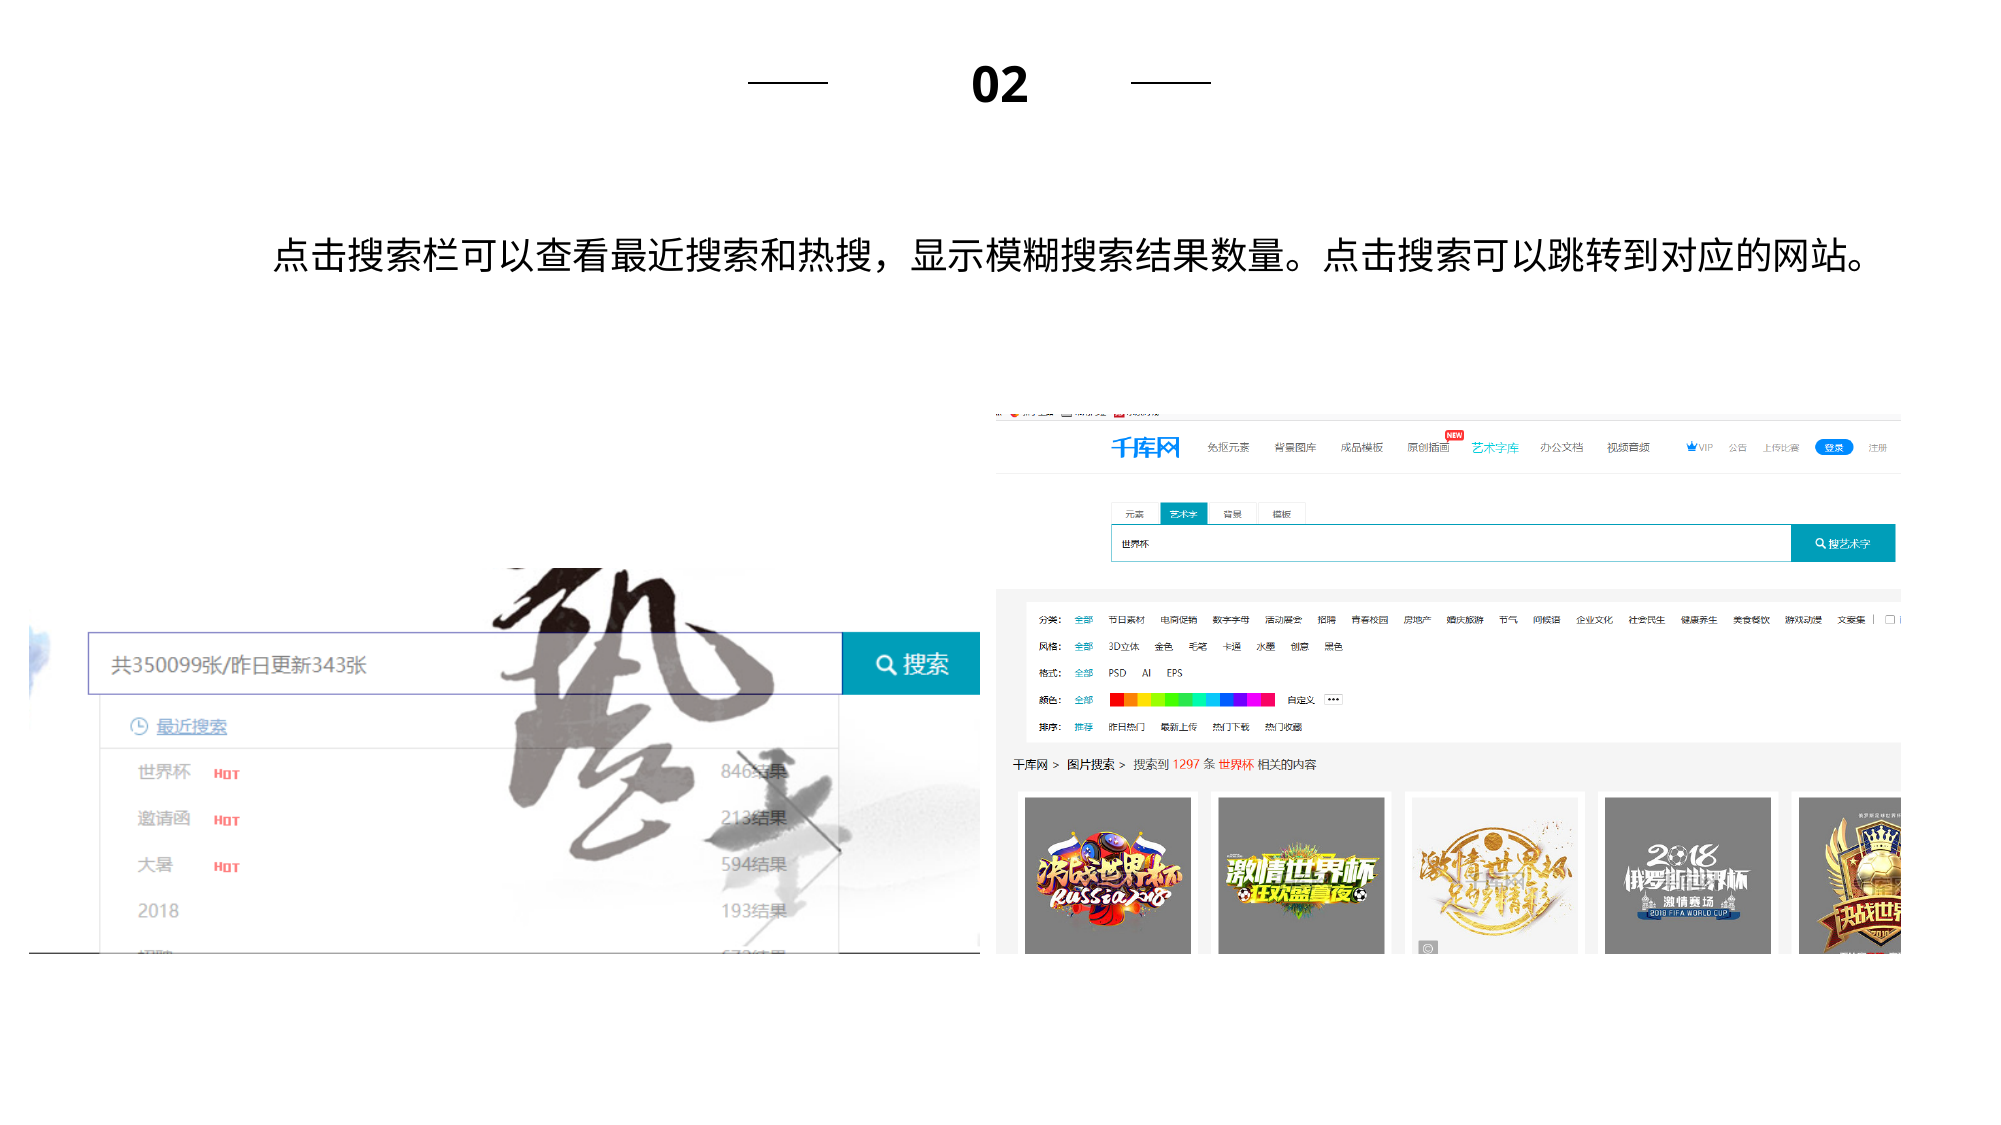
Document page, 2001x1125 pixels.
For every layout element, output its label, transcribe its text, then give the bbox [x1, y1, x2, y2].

text_box 点击搜索栏可以查看最近搜索和热搜，显示模糊搜索结果数量。点击搜索可以跳转到对应的网站。 [258, 224, 1901, 284]
picture [996, 414, 1901, 954]
picture [29, 568, 980, 954]
text_box 02 [683, 45, 1317, 121]
